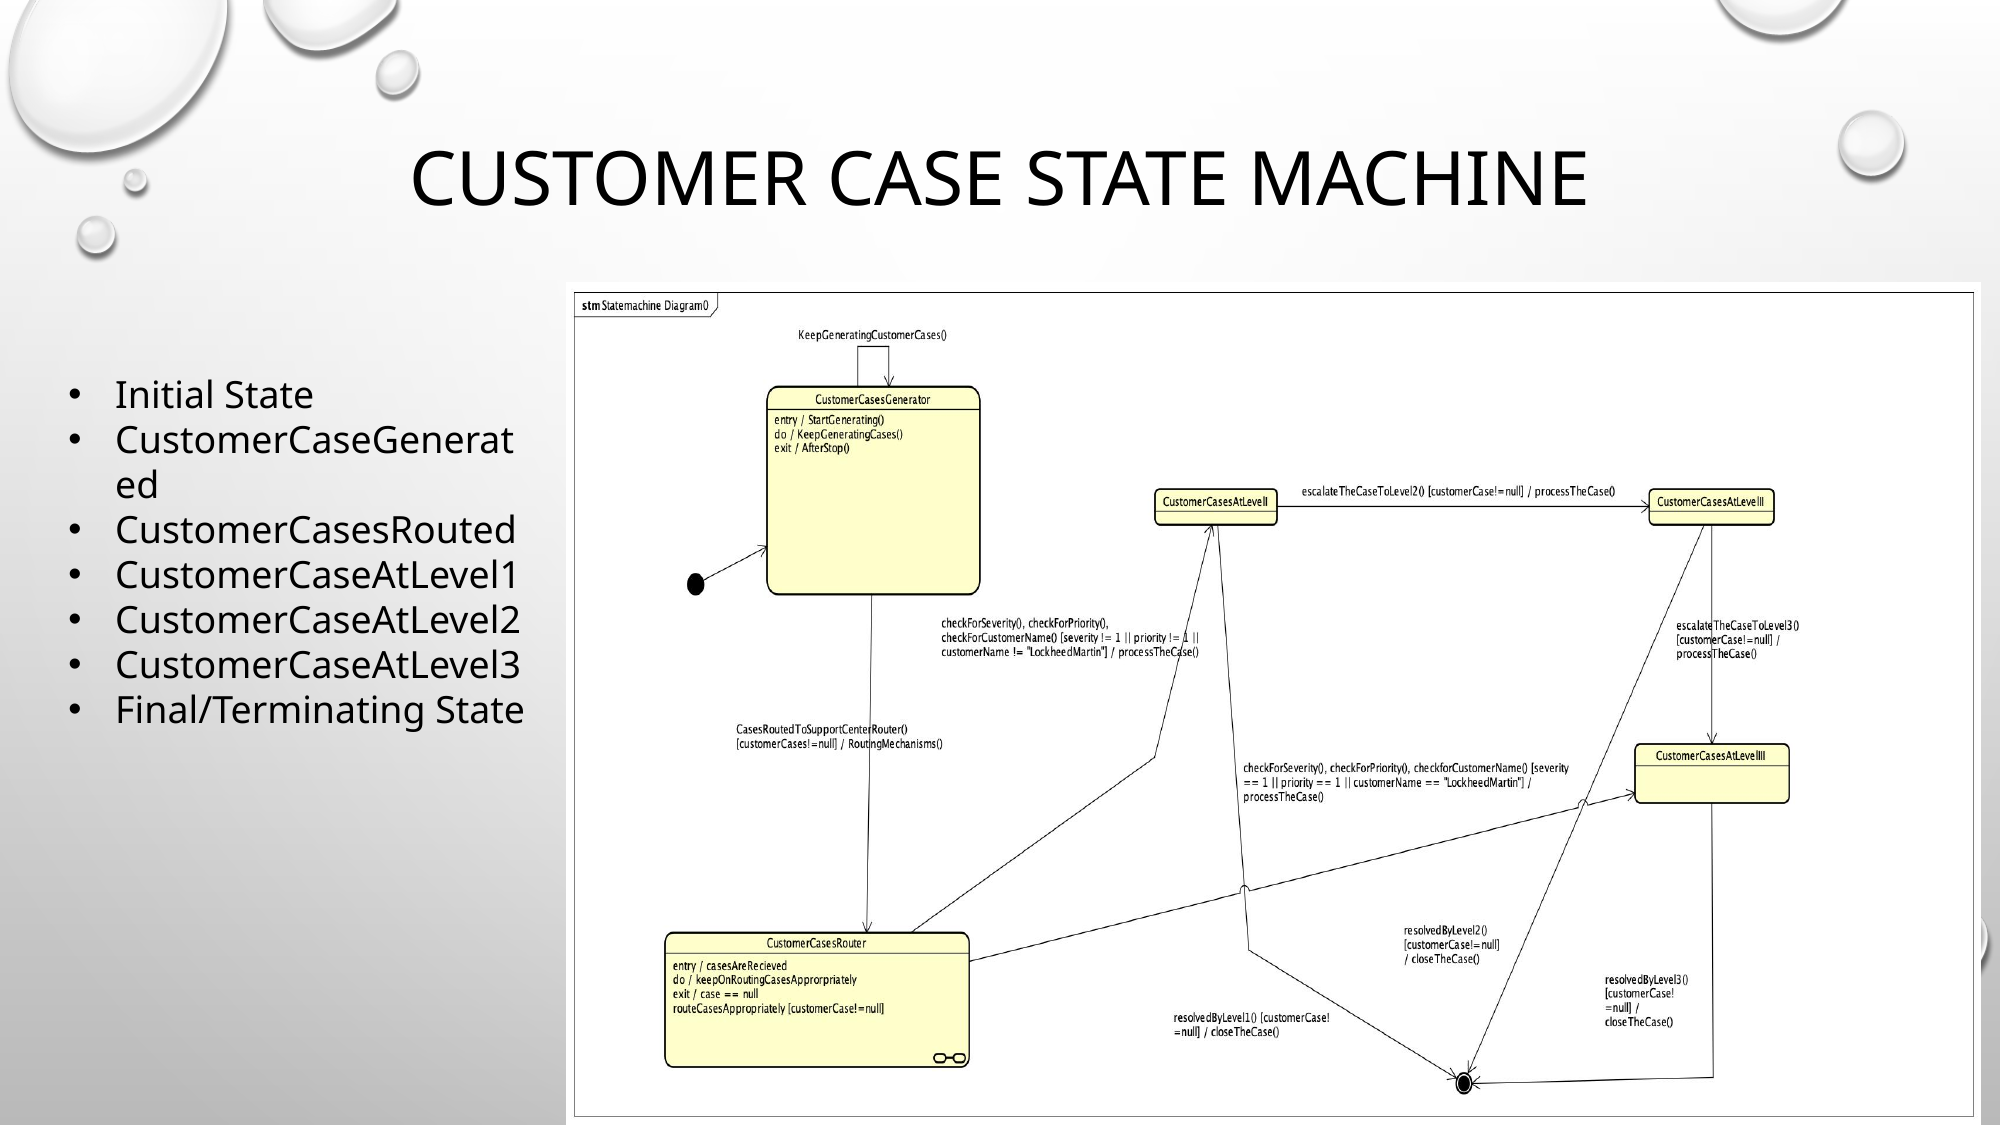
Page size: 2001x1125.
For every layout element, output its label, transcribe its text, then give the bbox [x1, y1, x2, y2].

title Customer case state machine [149, 101, 1851, 261]
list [565, 281, 1981, 1125]
picture [0, 0, 2000, 1125]
text_box Initial State CustomerCaseGenerated CustomerCasesRouted CustomerCaseAtLevel1 CustomerCaseAtLevel2 CustomerCaseAtLevel3 Final/Terminating State [53, 363, 543, 738]
